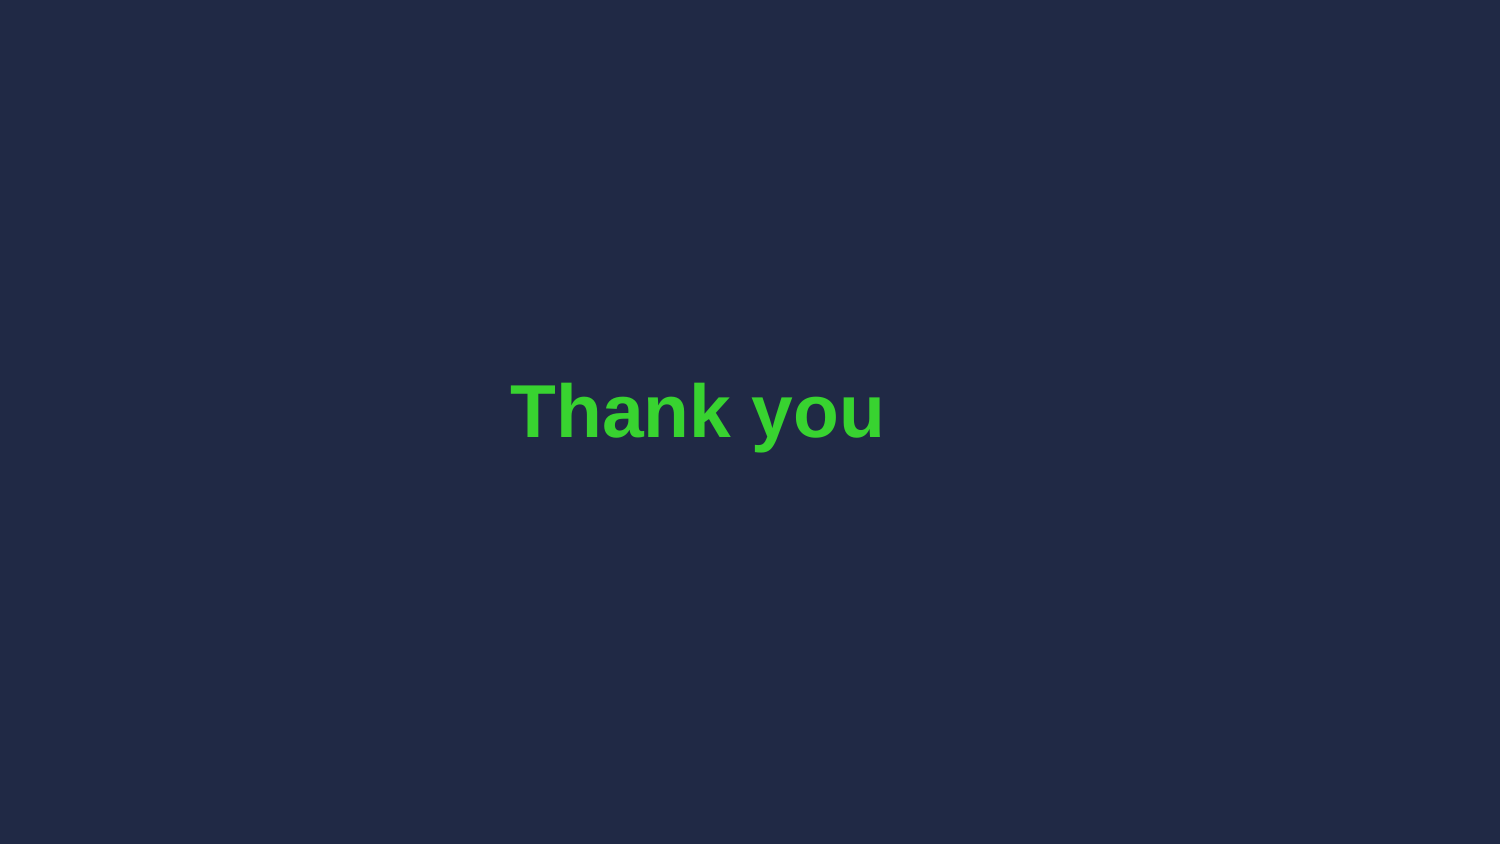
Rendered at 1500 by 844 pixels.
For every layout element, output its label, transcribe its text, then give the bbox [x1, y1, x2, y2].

list Thank you [510, 372, 990, 472]
